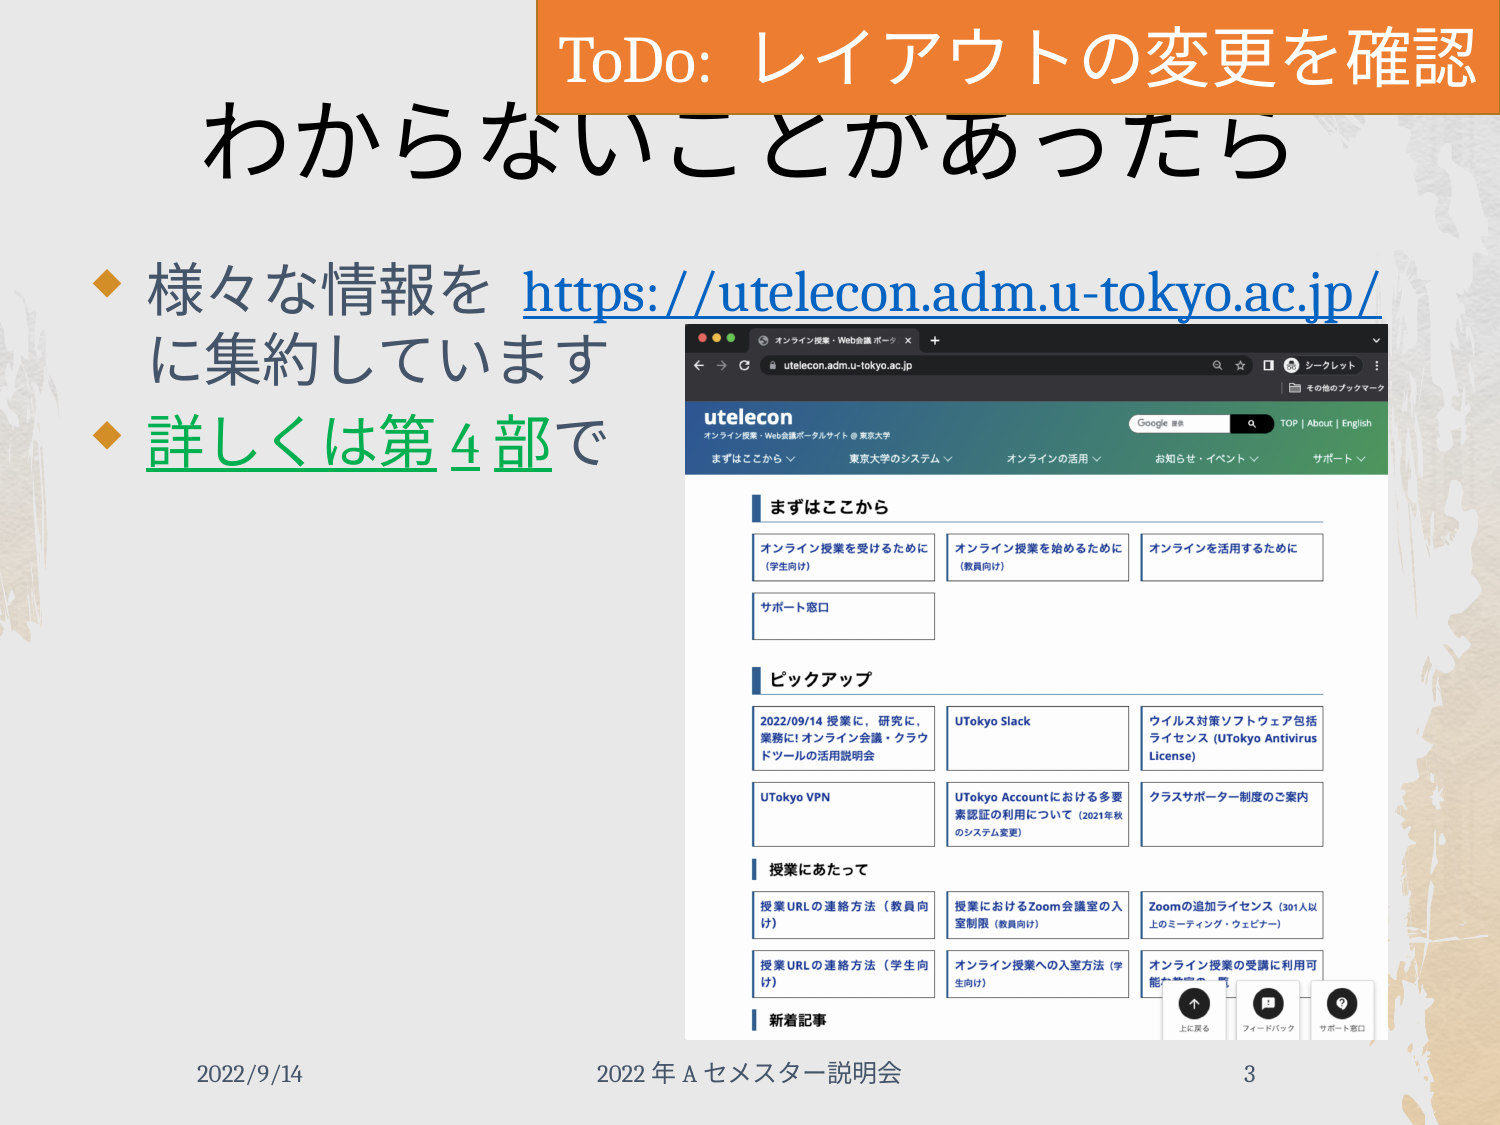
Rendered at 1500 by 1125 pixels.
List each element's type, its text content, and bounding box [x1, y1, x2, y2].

picture [684, 324, 1388, 1040]
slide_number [75, 1042, 425, 1103]
list 様々な情報を https://utelecon.adm.u-tokyo.ac.jp/ に集約しています 詳しくは第4部で [75, 246, 1425, 989]
slide_number 3 [1074, 1042, 1425, 1103]
title わからないことがあったら [75, 45, 1425, 233]
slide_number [676, 317, 1399, 989]
text_box ToDo: レイアウトの変更を確認 [536, 0, 1500, 115]
footer 2022年Aセメスター説明会 [512, 1042, 988, 1103]
